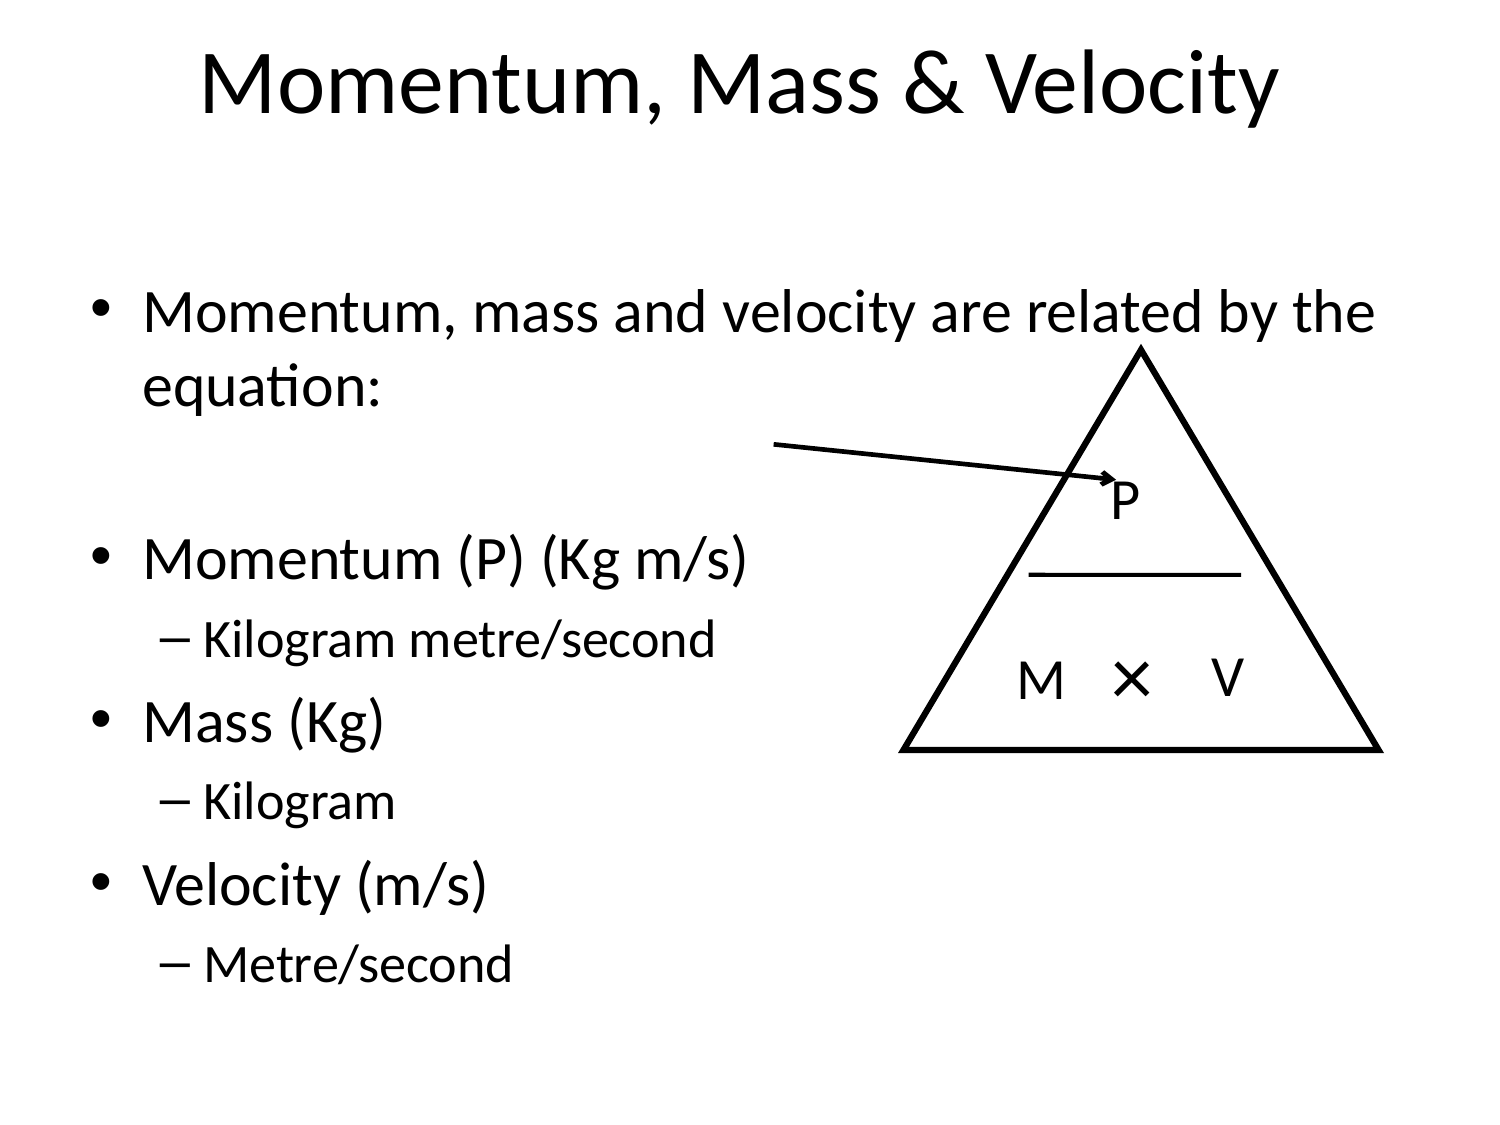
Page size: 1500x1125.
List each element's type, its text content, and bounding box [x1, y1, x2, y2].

list Momentum, mass and velocity are related by the equation: Momentum (P) (Kg m/s) Kilogram metre/second Mass (Kg) Kilogram Velocity (m/s) Metre/second [75, 262, 1425, 1005]
title Momentum, Mass & Velocity [64, 0, 1415, 158]
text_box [773, 444, 1117, 480]
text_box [903, 349, 1379, 751]
